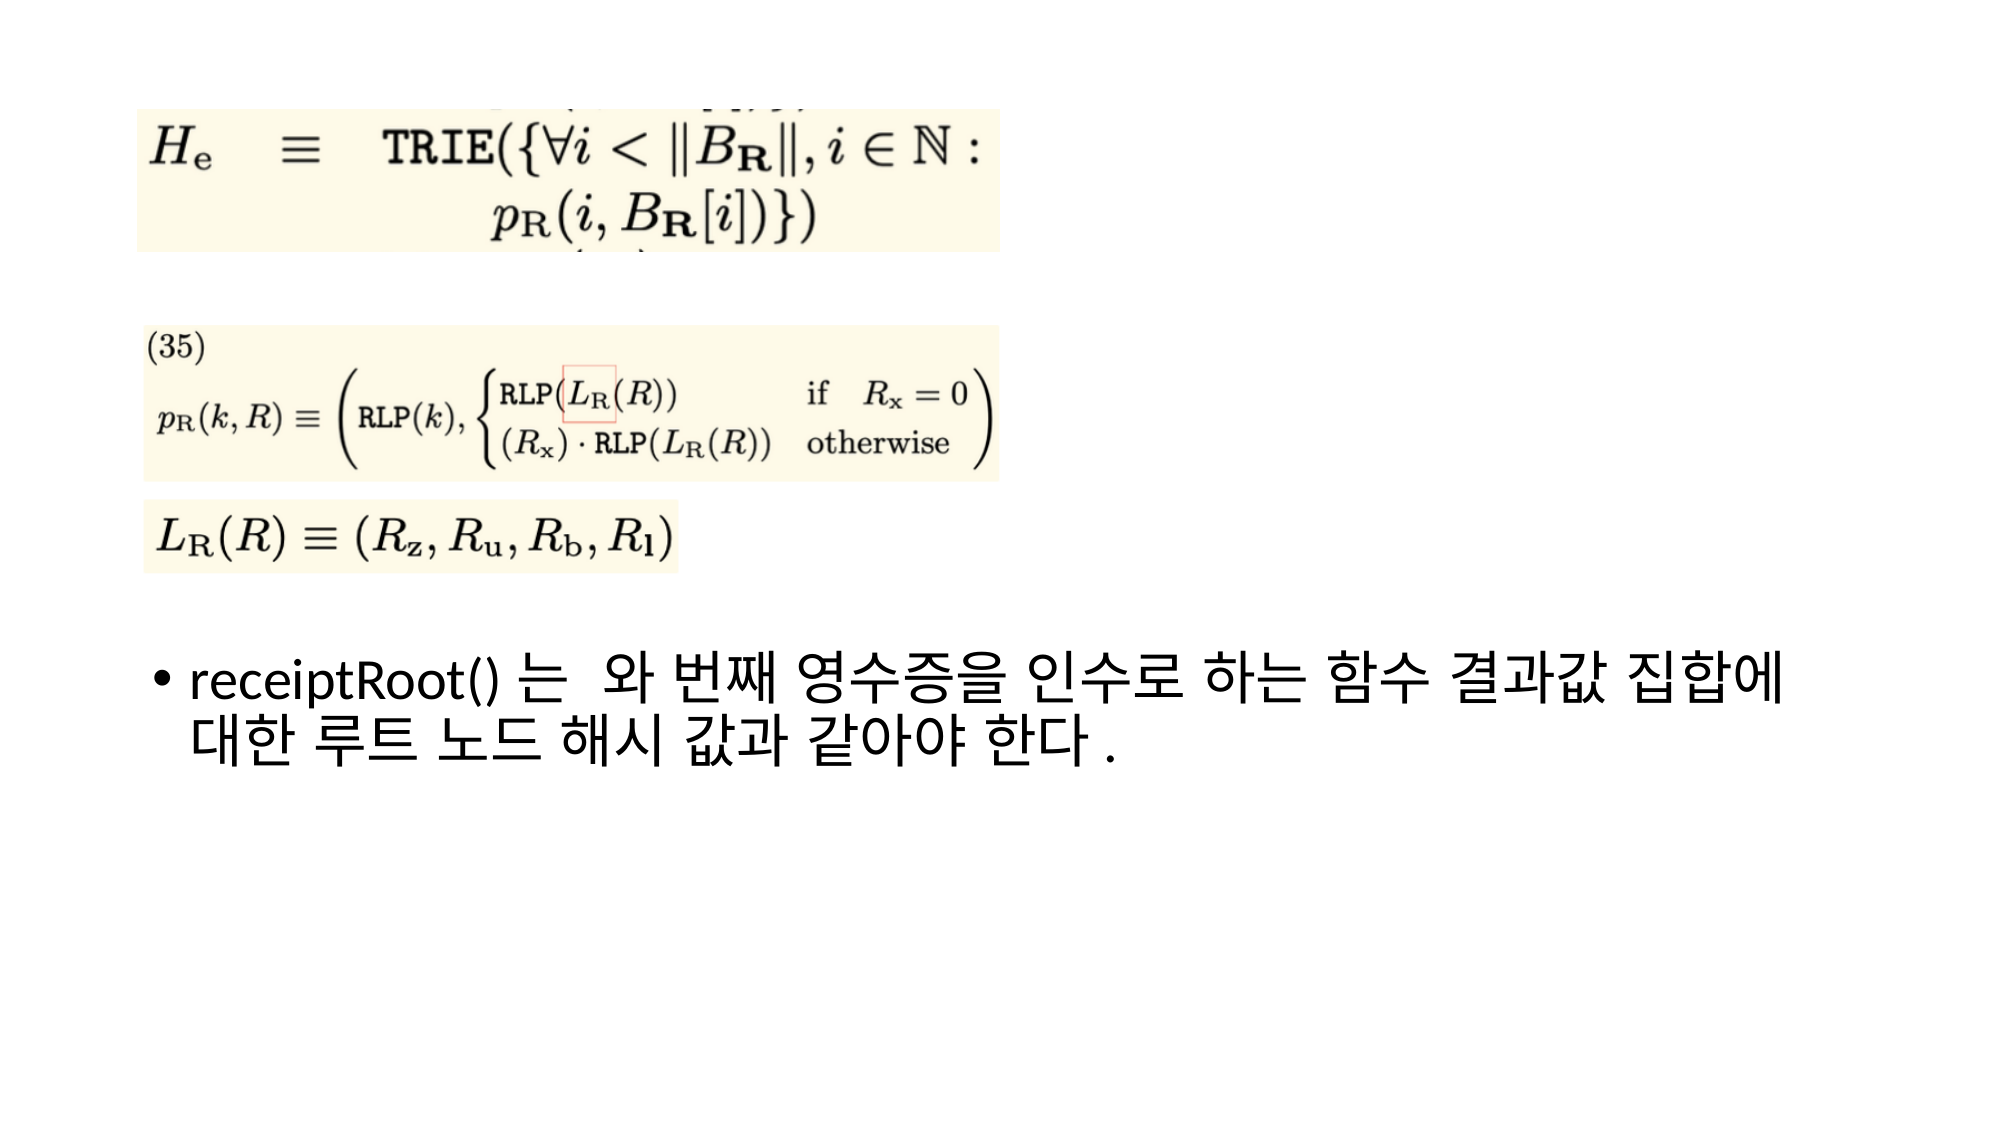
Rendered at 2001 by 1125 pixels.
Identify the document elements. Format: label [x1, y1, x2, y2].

picture [137, 314, 1006, 580]
picture [137, 109, 1000, 252]
